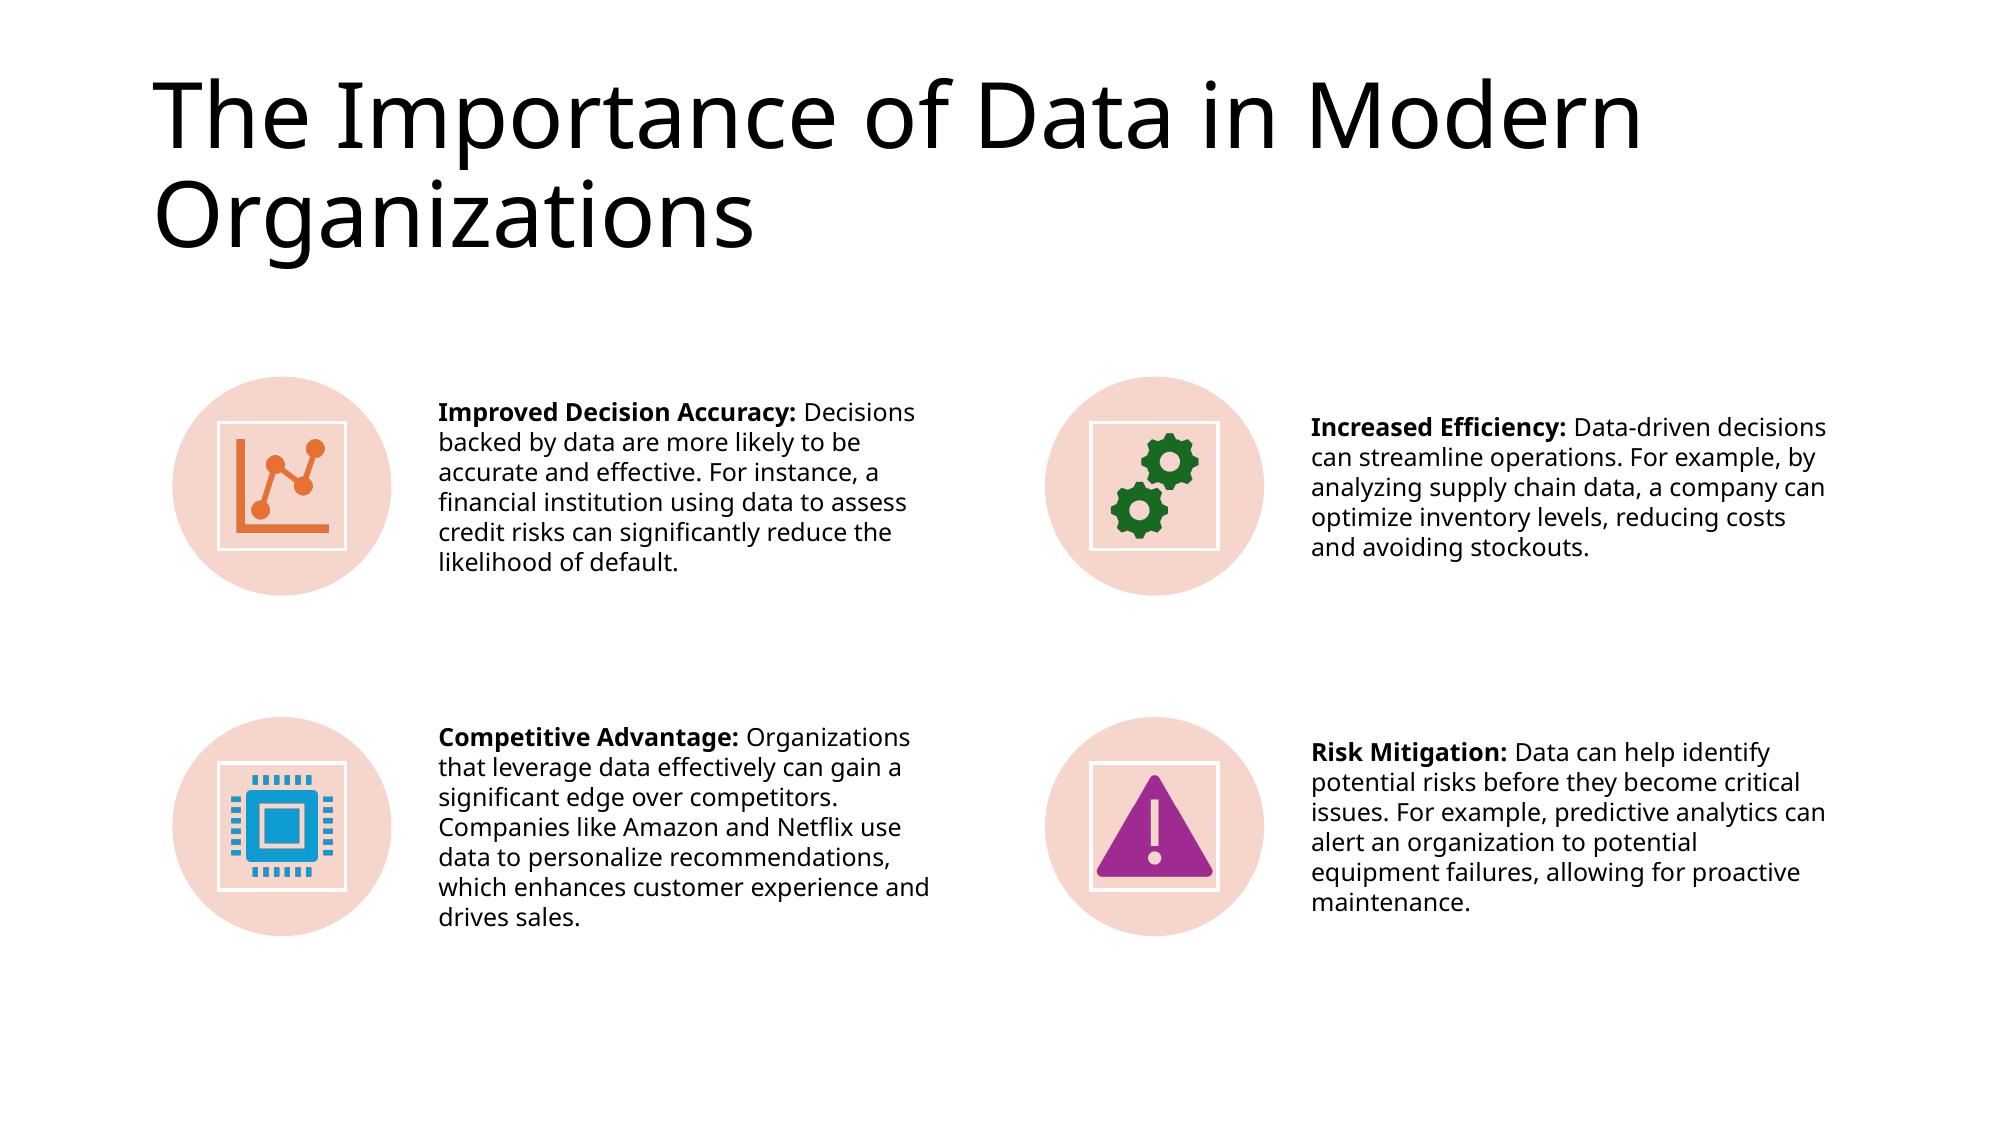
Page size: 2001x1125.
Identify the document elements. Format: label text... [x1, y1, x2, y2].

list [136, 298, 1863, 1014]
title The Importance of Data in Modern Organizations [137, 59, 1863, 278]
